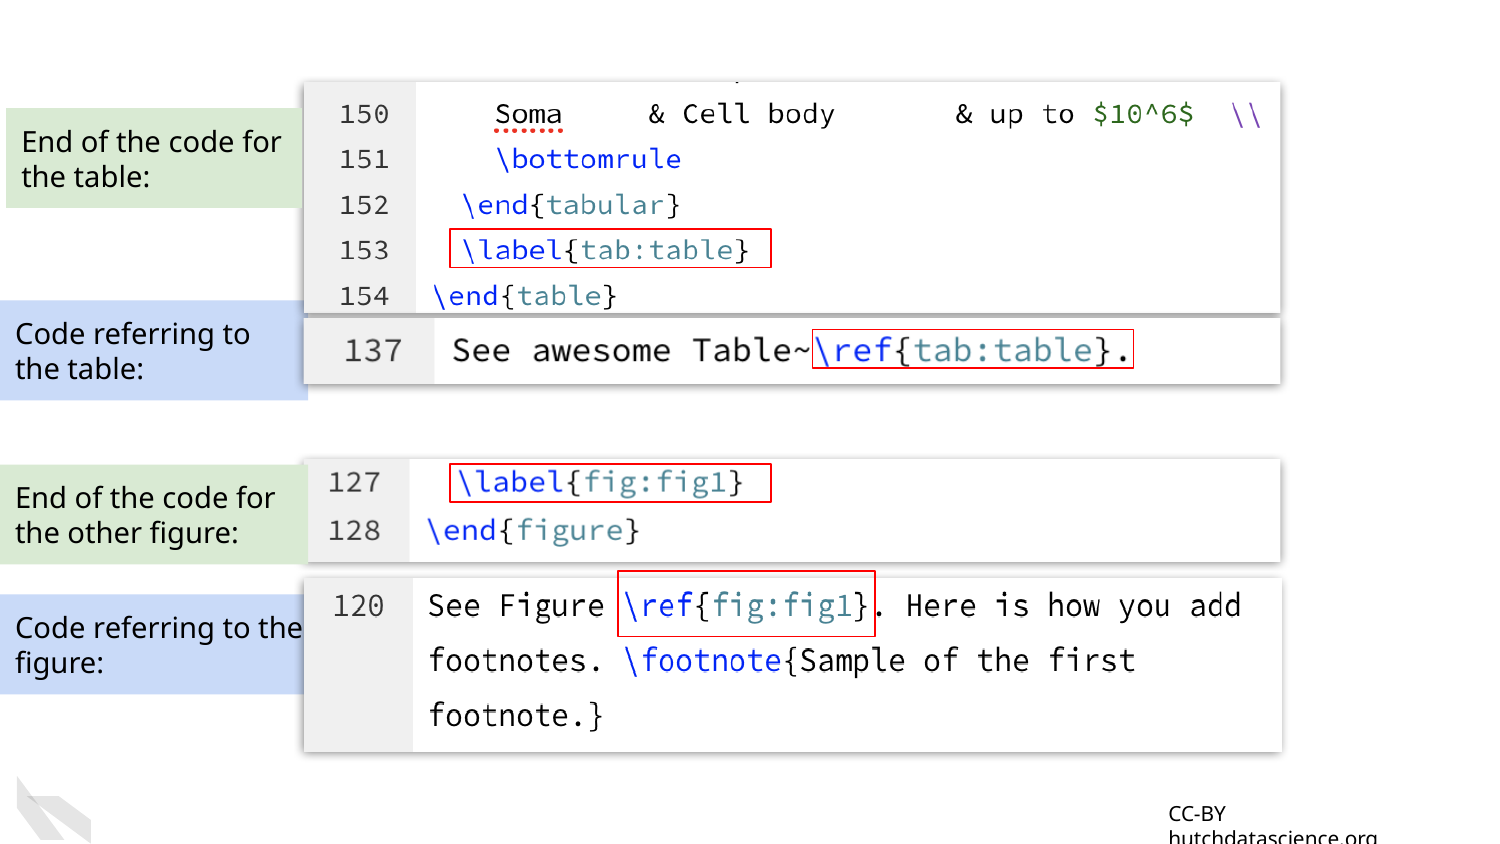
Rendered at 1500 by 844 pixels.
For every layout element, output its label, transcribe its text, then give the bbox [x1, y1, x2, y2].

text_box Code referring to the figure: [0, 594, 296, 695]
text_box End of the code for the table: [6, 108, 271, 208]
text_box End of the code for the other figure: [0, 464, 299, 565]
picture [276, 82, 1281, 313]
text_box Code referring to the table: [0, 300, 309, 401]
picture [303, 578, 1282, 752]
picture [303, 317, 1281, 384]
text_box [618, 571, 875, 577]
picture [303, 459, 1281, 562]
